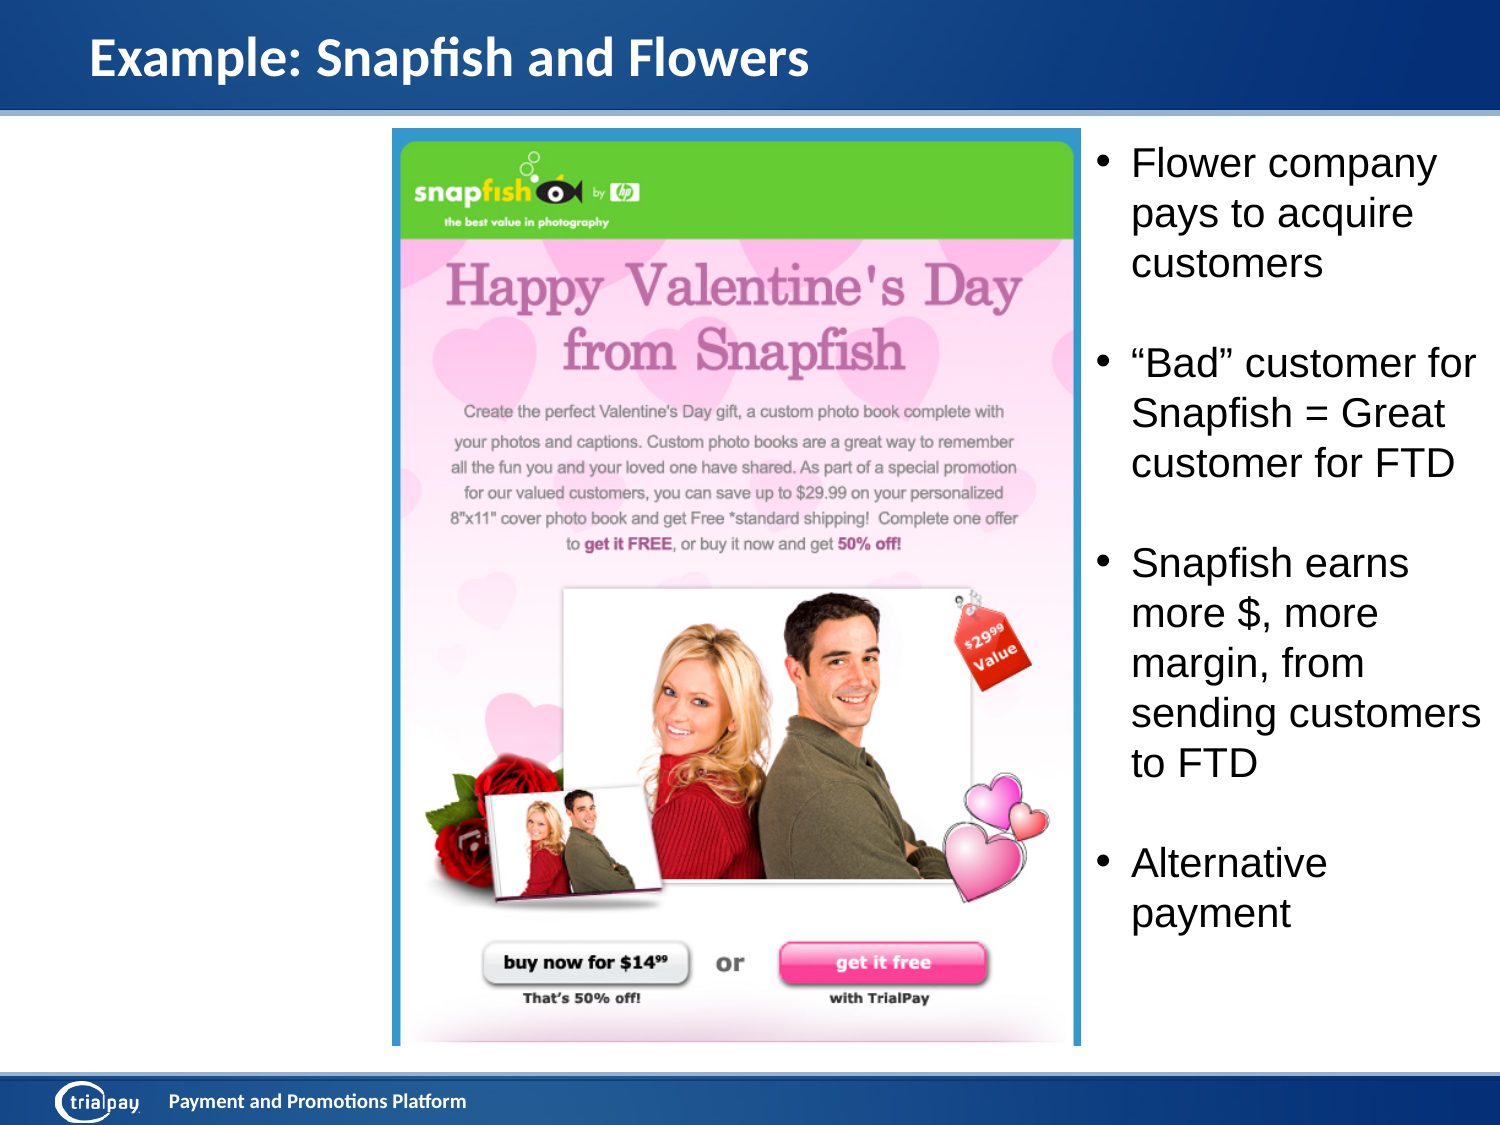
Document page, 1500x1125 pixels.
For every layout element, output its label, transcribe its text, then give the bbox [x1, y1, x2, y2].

picture [392, 127, 1082, 1046]
picture [0, 1071, 1500, 1125]
text_box Example: Snapfish and Flowers [75, 7, 1425, 111]
text_box Flower company pays to acquire customers “Bad” customer for Snapfish = Great customer for FTD Snapfish earns more $, more margin, from sending customers to FTD Alternative payment [1084, 128, 1500, 1046]
picture [0, 0, 1500, 117]
